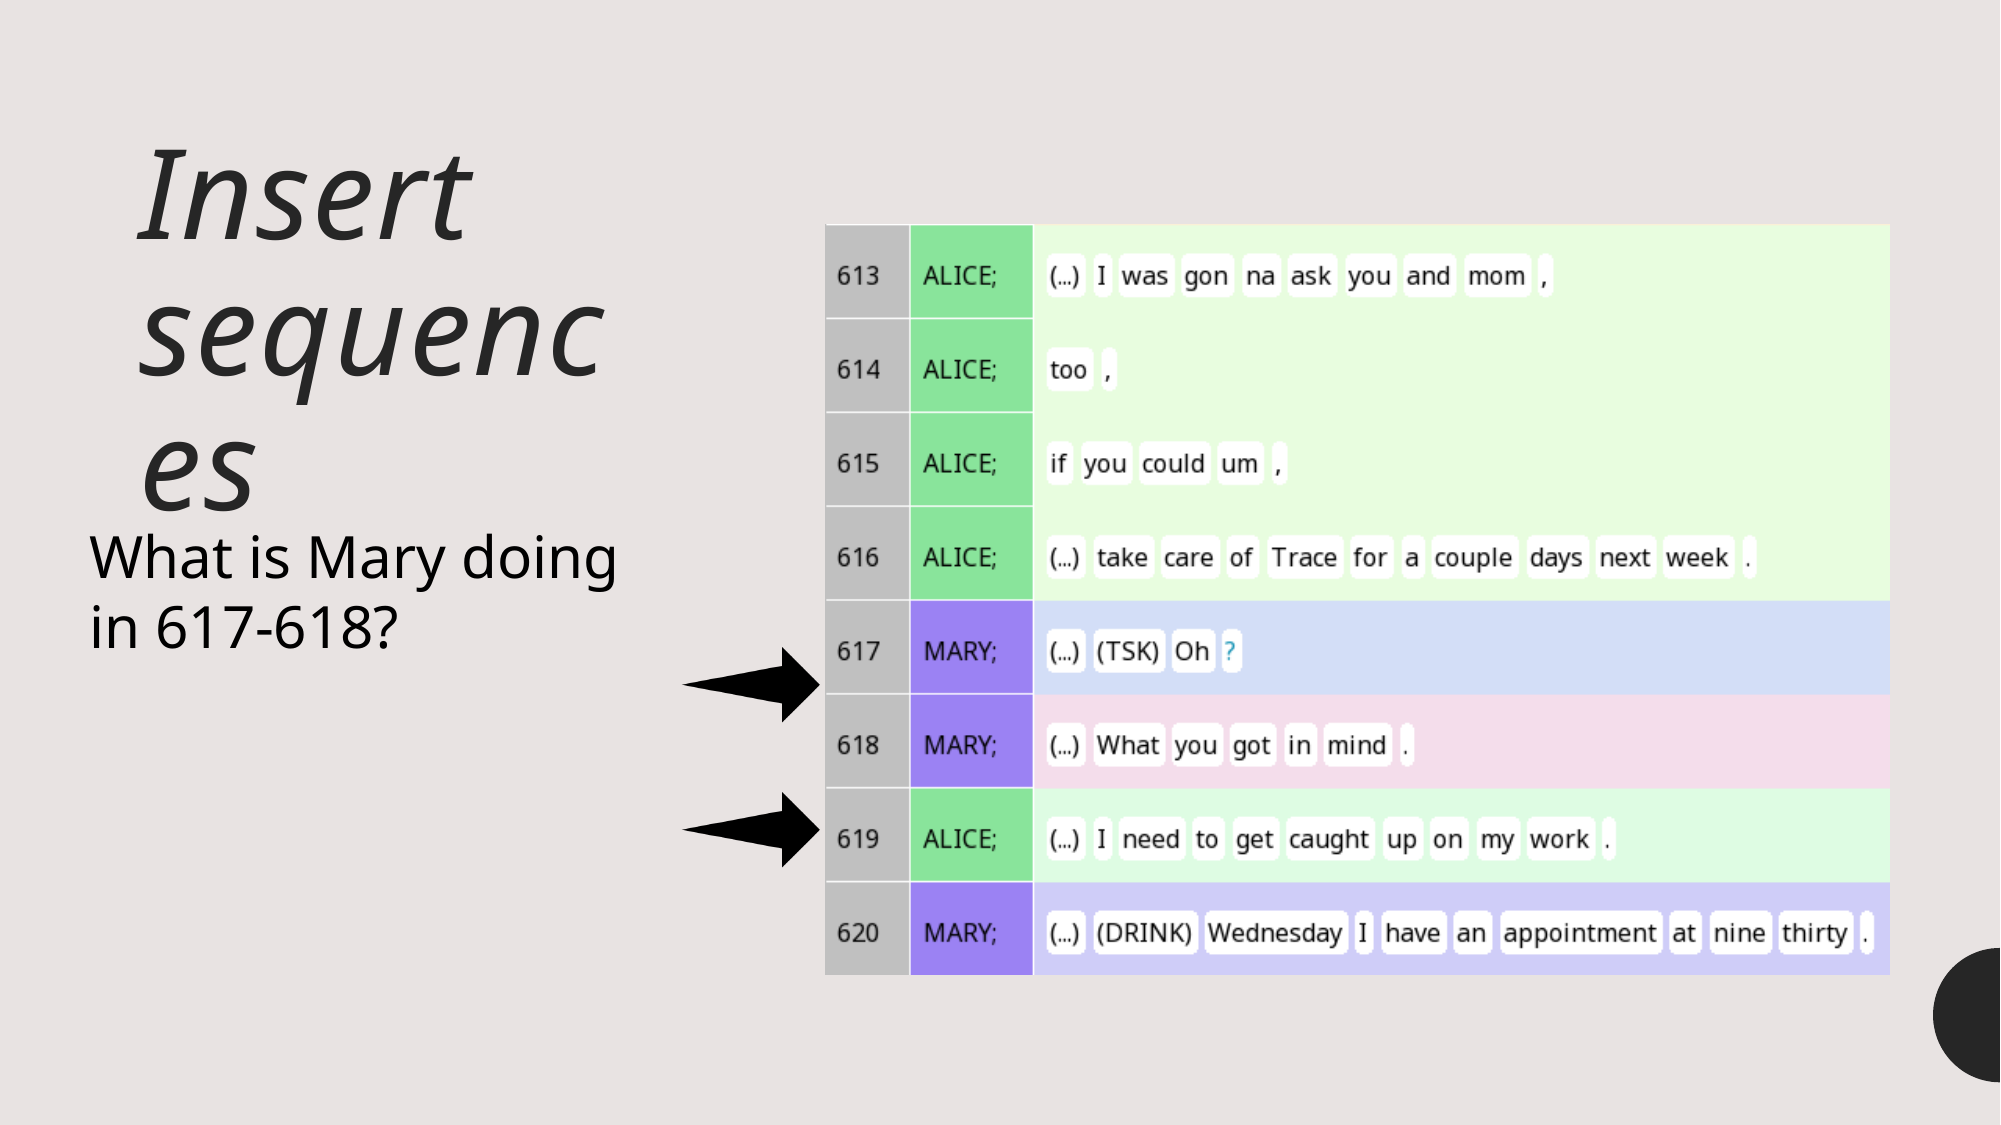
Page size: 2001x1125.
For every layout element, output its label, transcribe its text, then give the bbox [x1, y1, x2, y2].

picture [675, 224, 1890, 975]
title Insert sequences [124, 124, 676, 905]
text_box What is Mary doing in 617-618? [74, 512, 664, 738]
